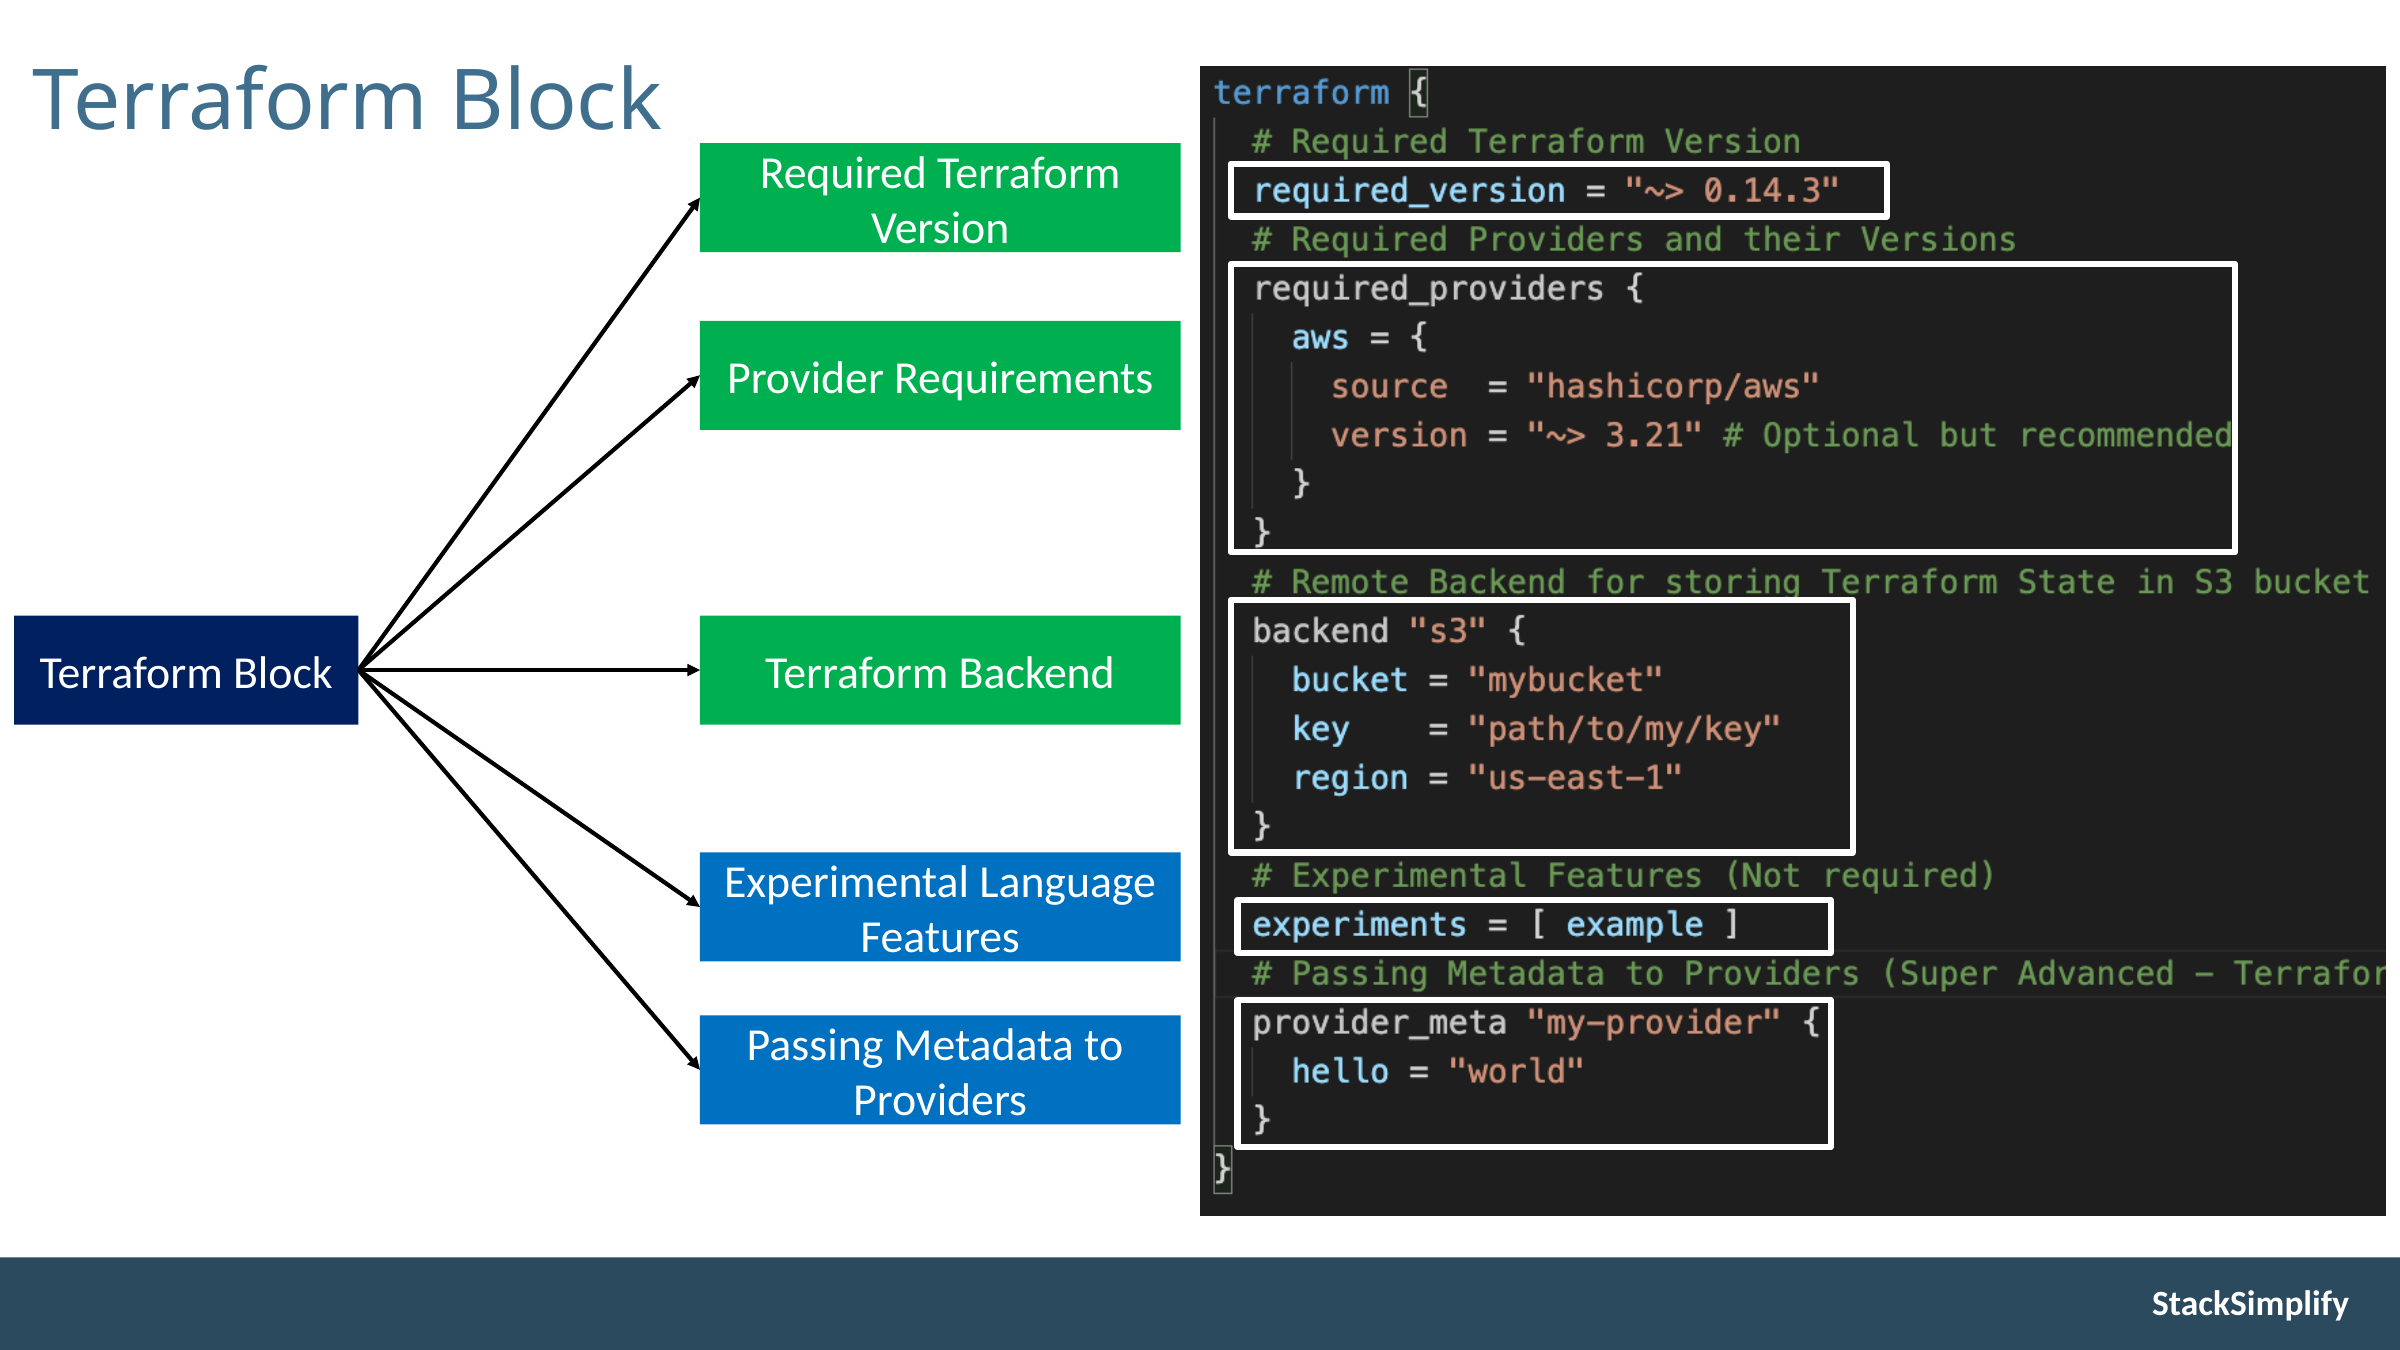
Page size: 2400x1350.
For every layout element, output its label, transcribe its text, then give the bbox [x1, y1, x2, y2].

title Terraform Block [14, 4, 681, 200]
text_box Terraform Backend [705, 613, 1183, 727]
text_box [358, 669, 701, 1071]
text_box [358, 375, 701, 658]
picture [1199, 66, 2386, 1216]
text_box Passing Metadata to Providers [698, 1013, 1183, 1126]
text_box Experimental Language Features [704, 850, 1183, 964]
text_box Provider Requirements [704, 319, 1183, 432]
text_box Required Terraform Version [698, 141, 1183, 254]
text_box Terraform Block [12, 613, 348, 727]
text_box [358, 197, 701, 365]
